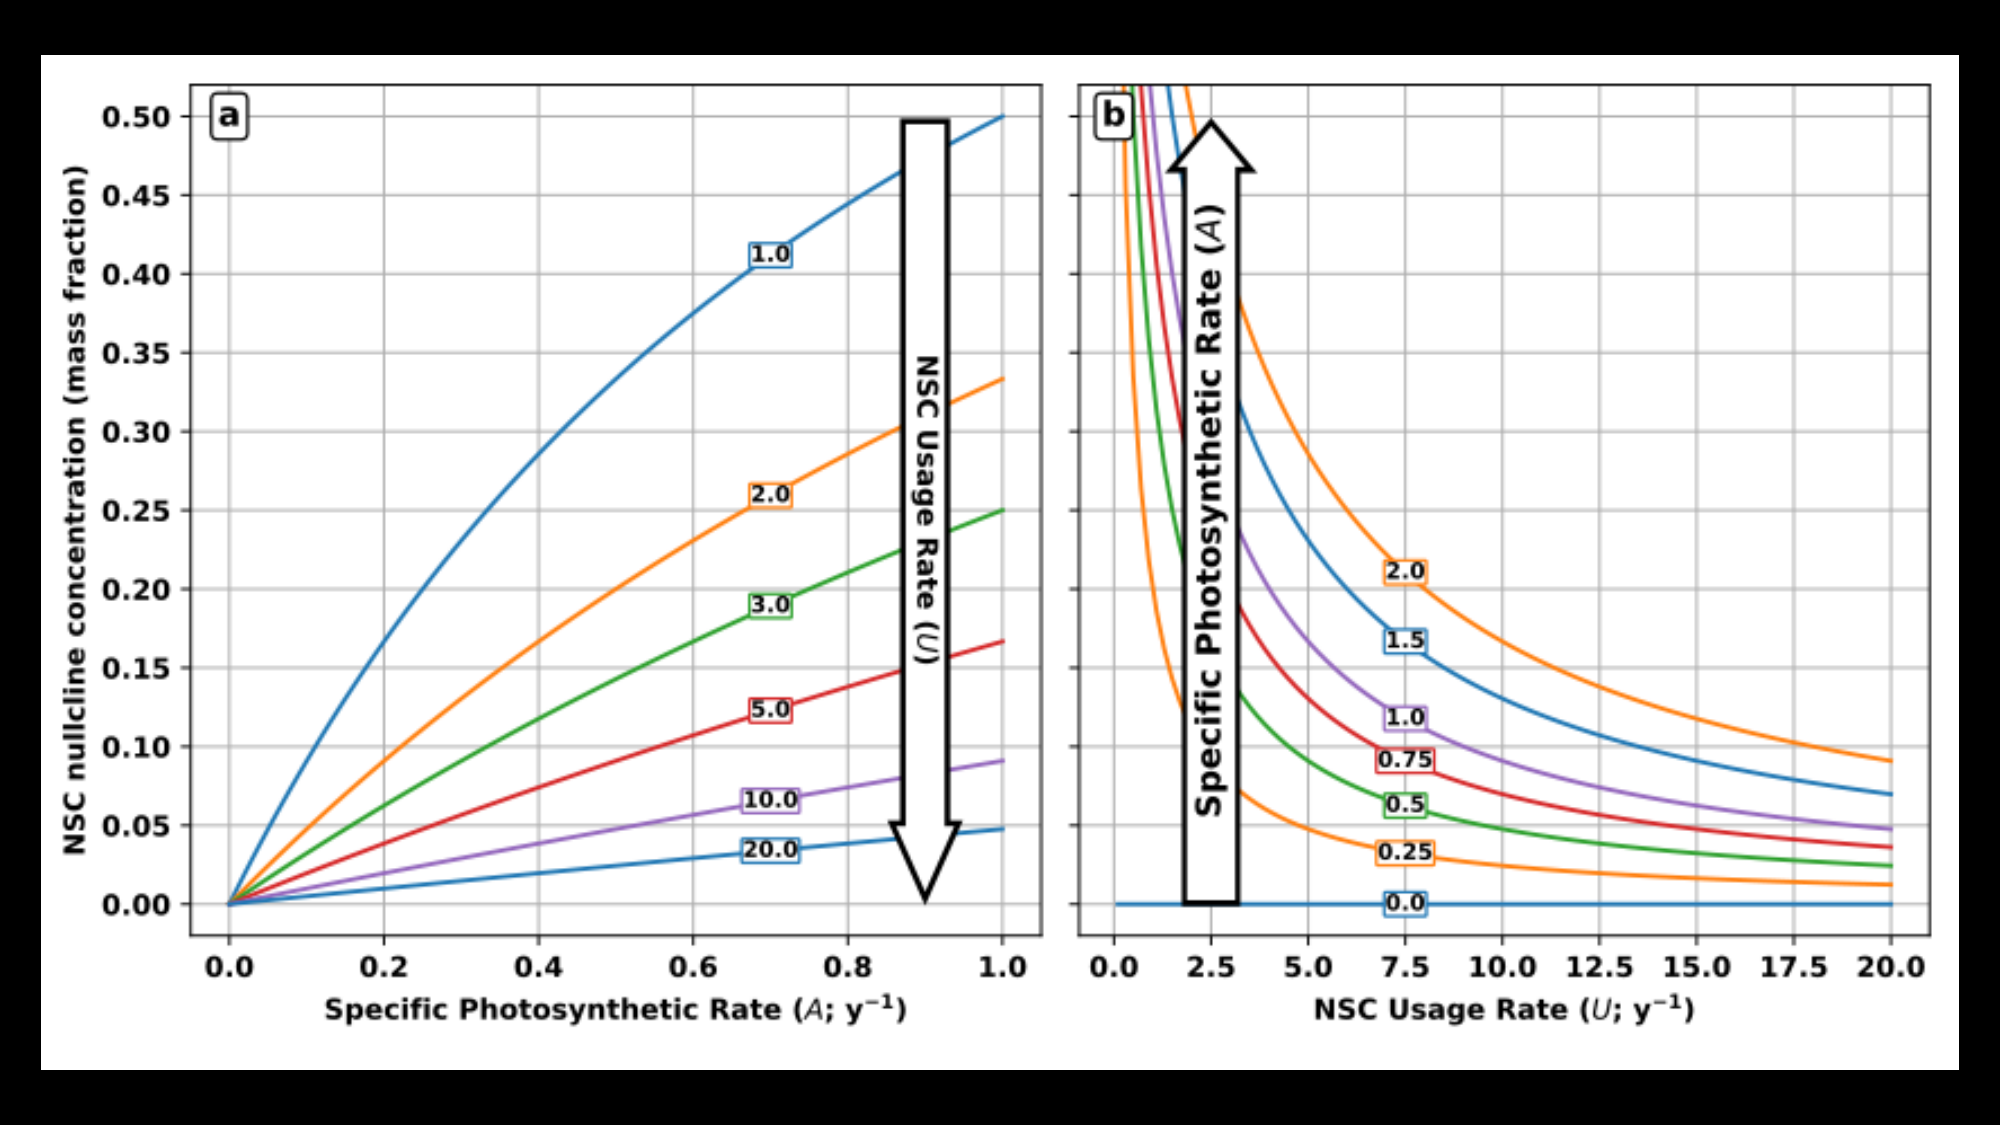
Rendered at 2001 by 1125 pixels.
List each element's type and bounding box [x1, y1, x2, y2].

list [41, 55, 1959, 1070]
